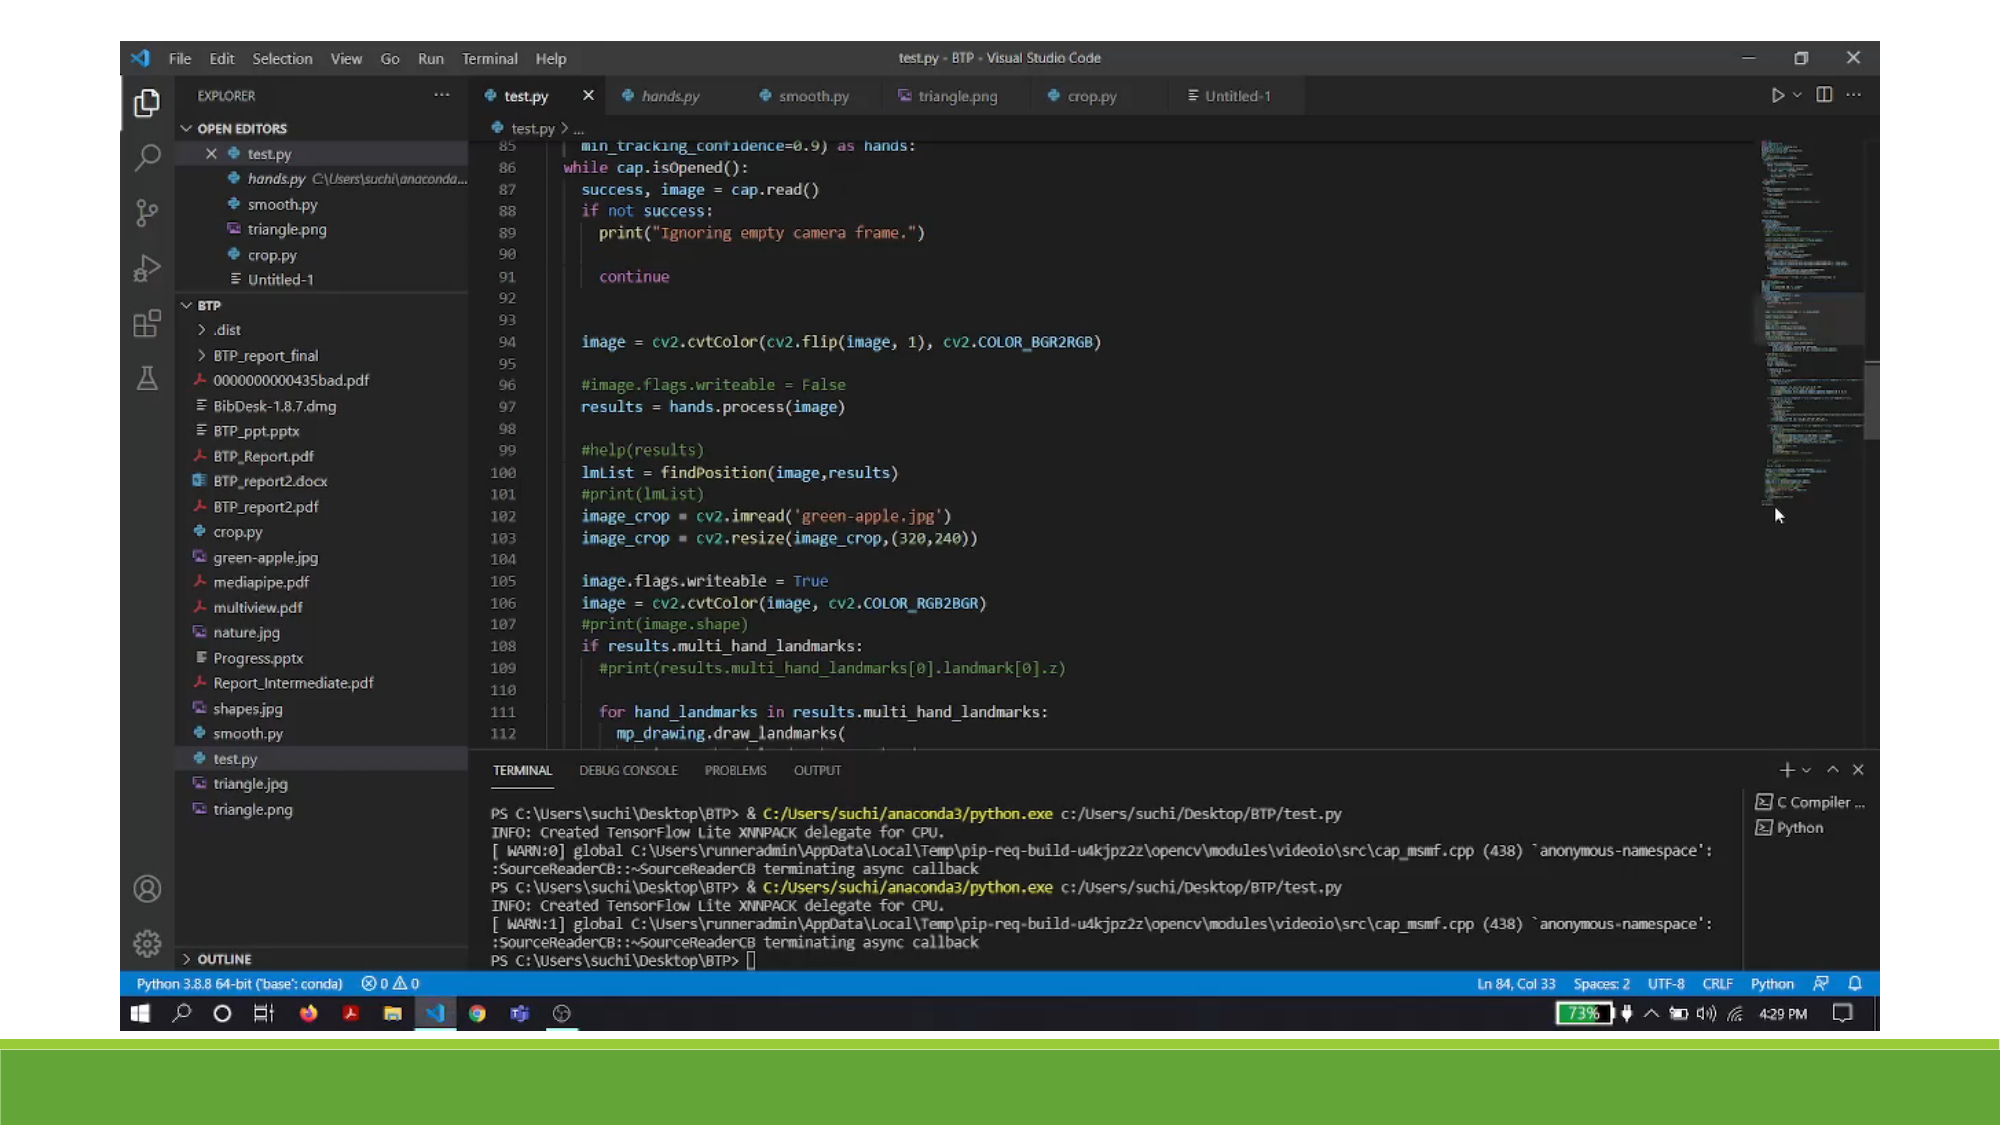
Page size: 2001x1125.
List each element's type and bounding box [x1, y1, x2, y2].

text_box [118, 39, 1882, 1032]
